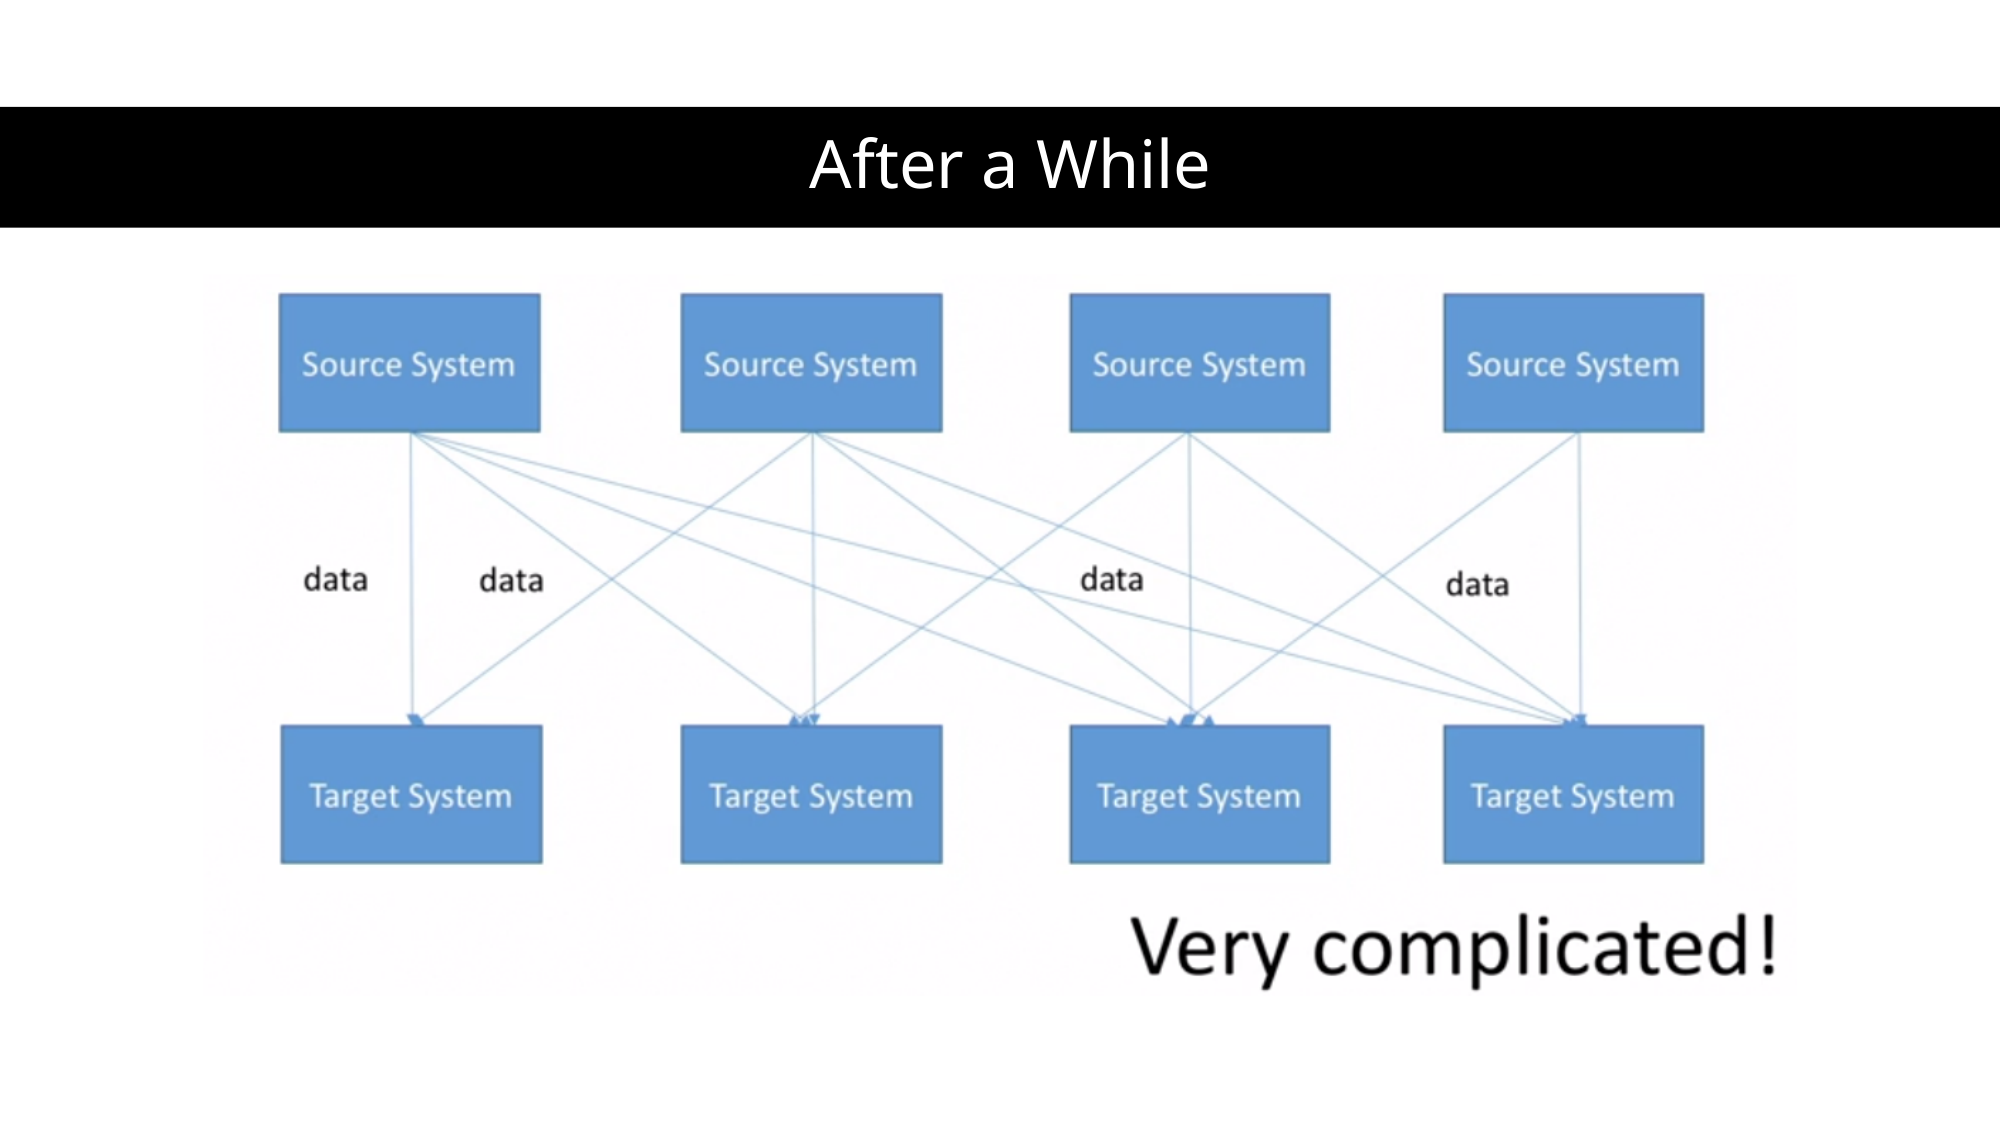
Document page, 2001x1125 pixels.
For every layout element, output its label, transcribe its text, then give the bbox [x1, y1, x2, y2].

text_box [0, 106, 2000, 229]
title After a While [91, 105, 1931, 228]
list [203, 274, 1797, 996]
